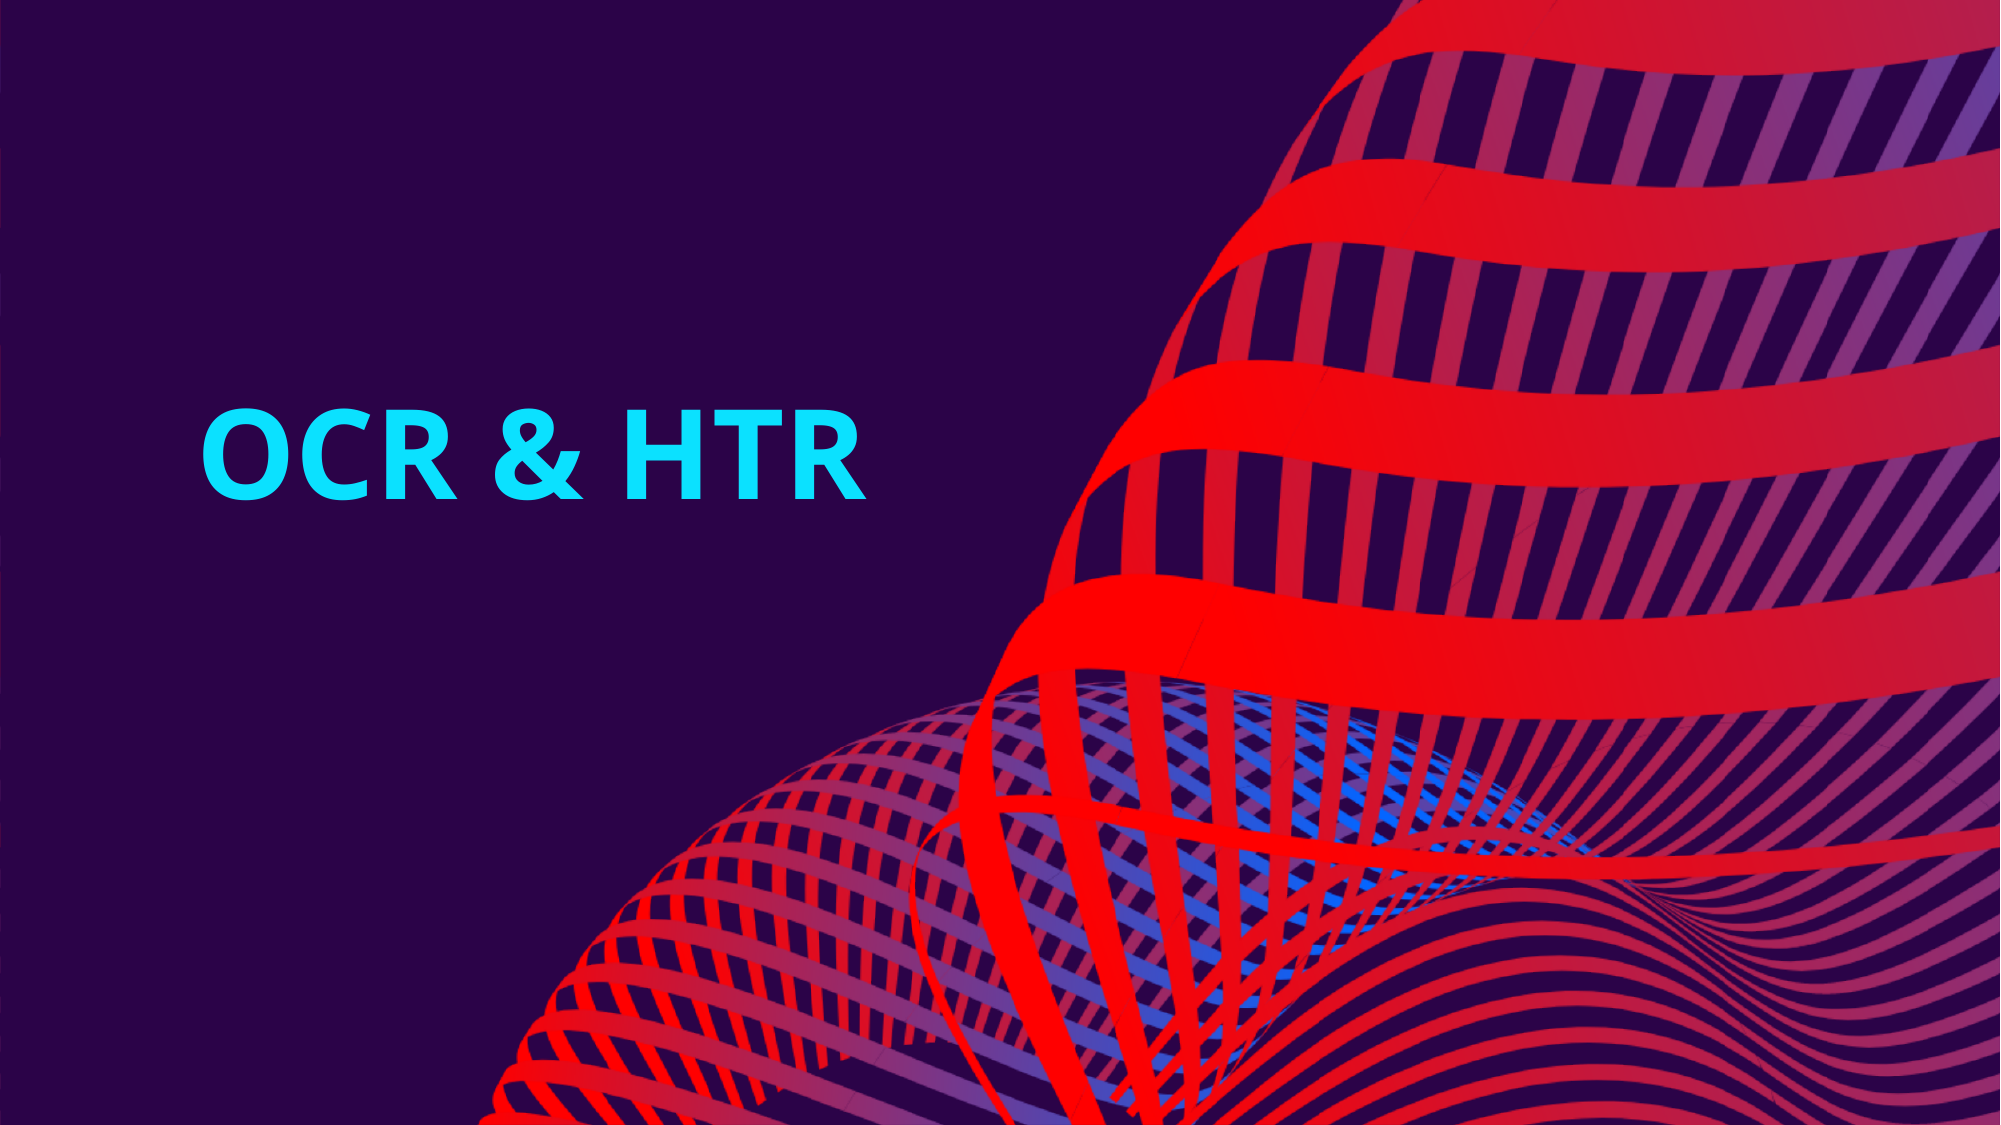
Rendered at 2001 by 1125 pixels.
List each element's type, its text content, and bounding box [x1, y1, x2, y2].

title OCR & HTR [181, 217, 1000, 535]
picture [0, 0, 2000, 1125]
